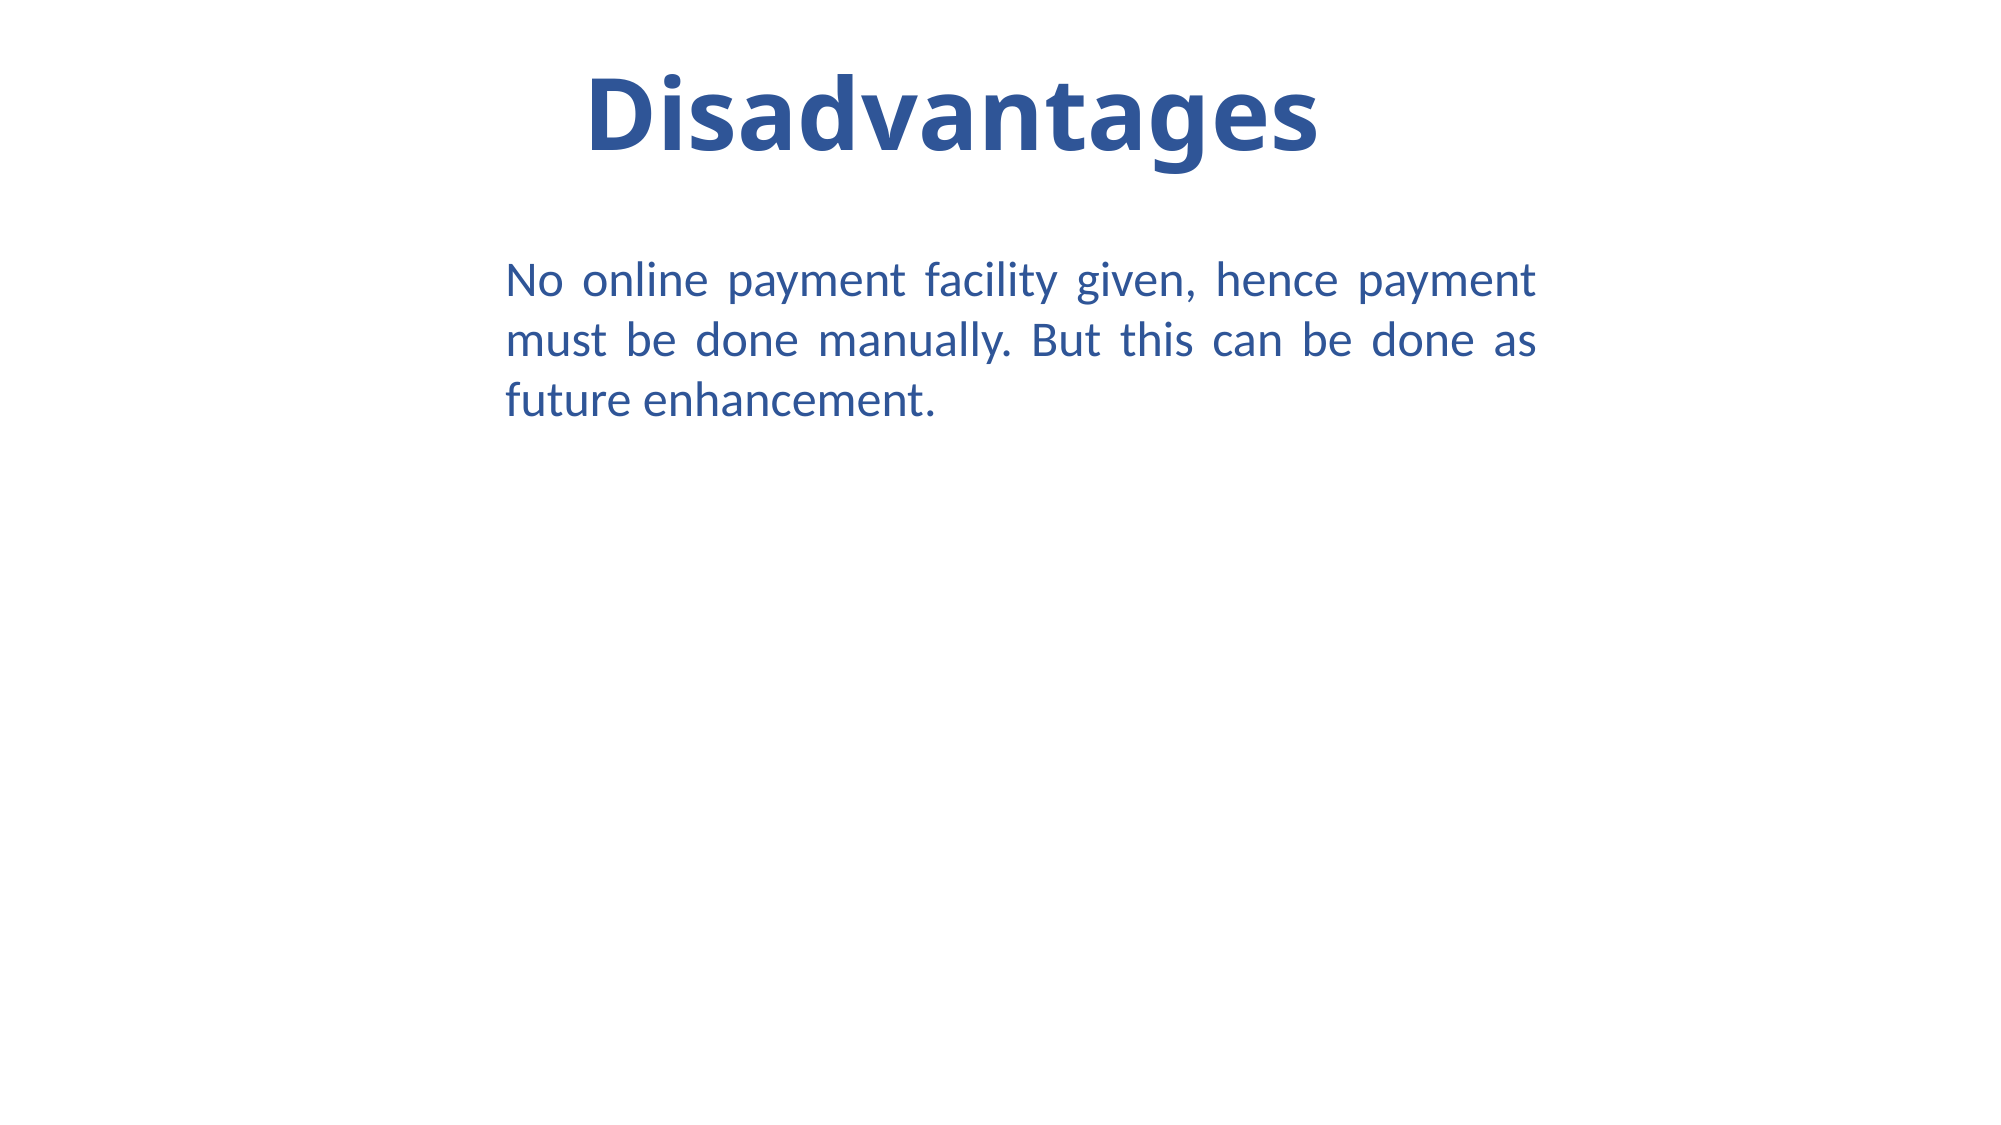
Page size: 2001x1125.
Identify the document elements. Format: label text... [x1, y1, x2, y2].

text_box No online payment facility given, hence payment must be done manually. But this can be done as future enhancement. [490, 239, 1553, 435]
text_box Disadvantages [308, 43, 1483, 178]
